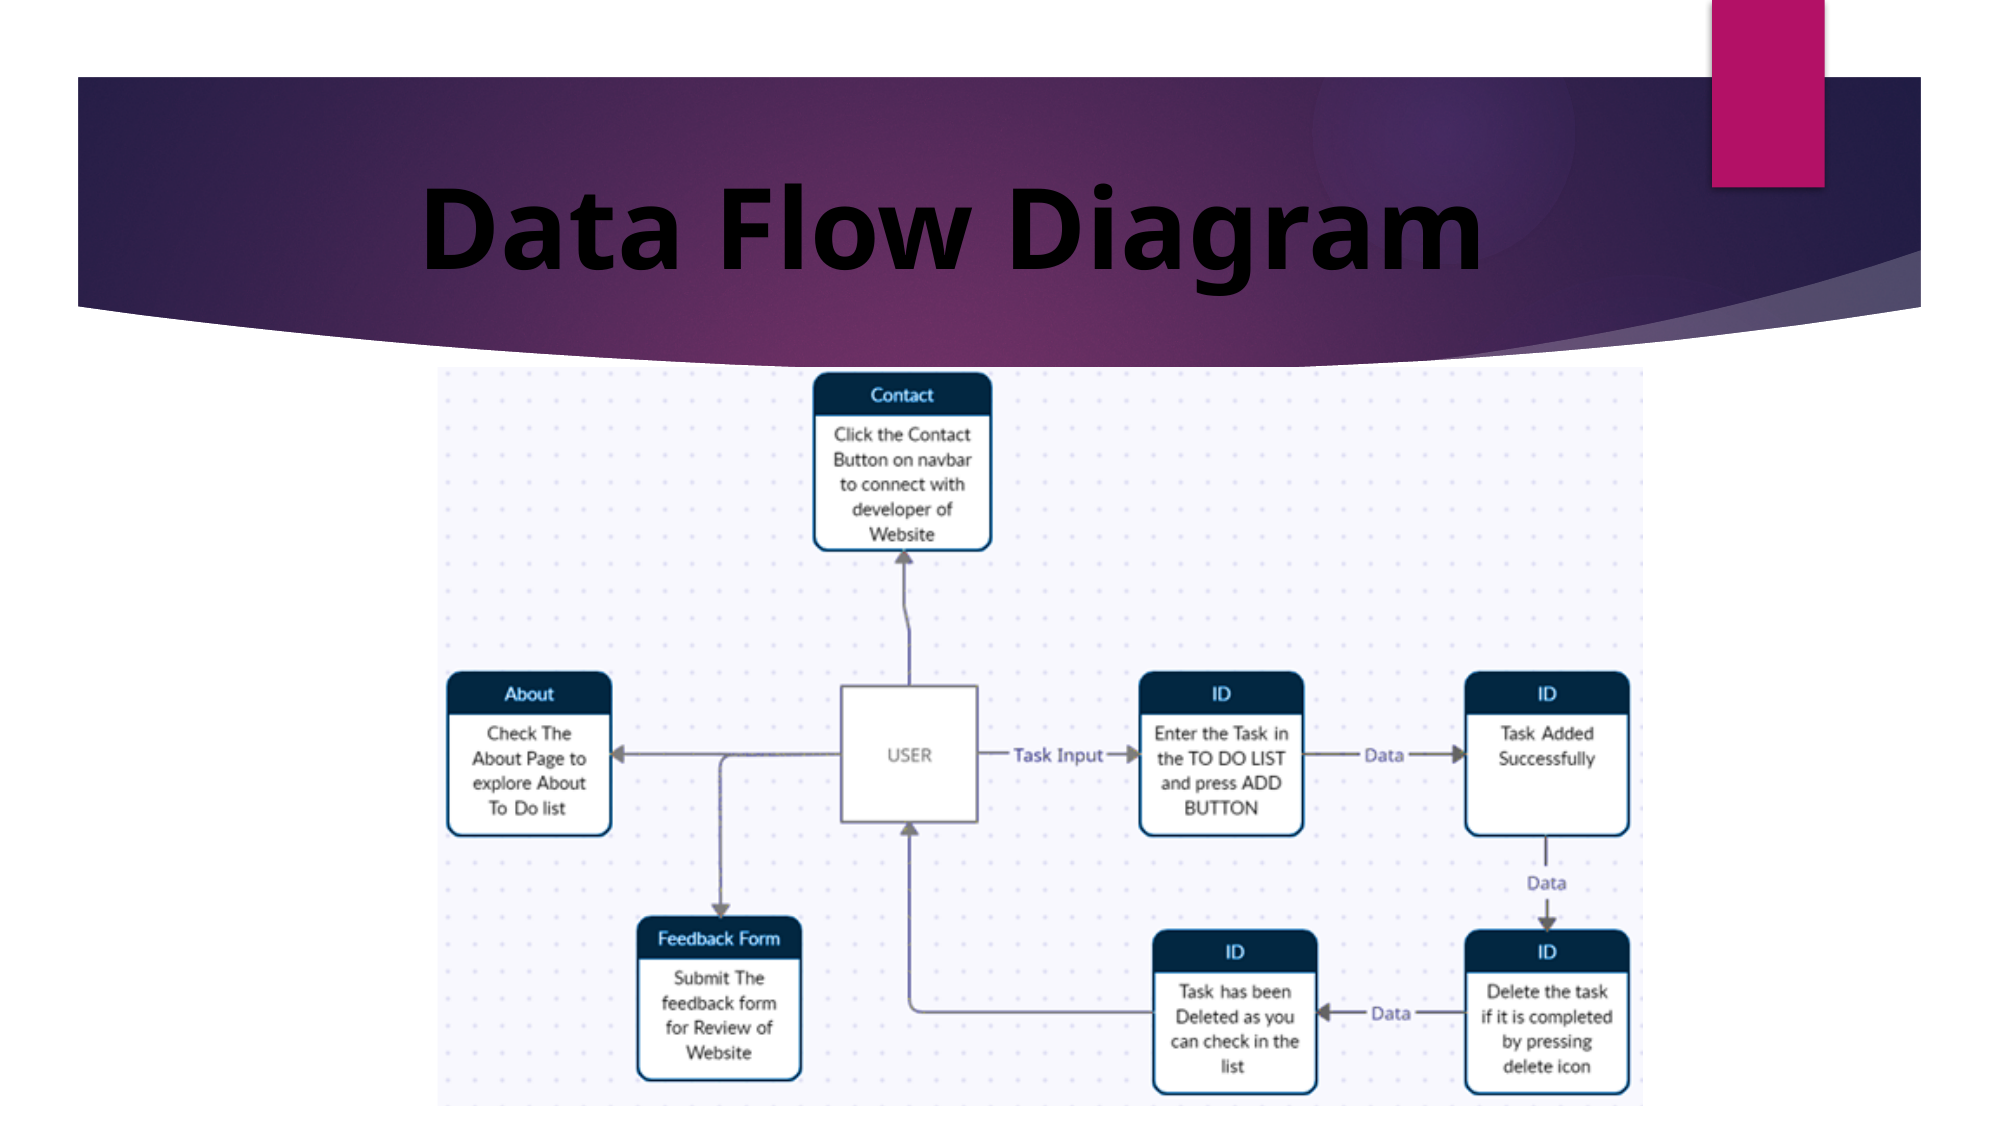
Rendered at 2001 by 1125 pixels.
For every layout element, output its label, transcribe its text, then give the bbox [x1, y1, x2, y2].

picture [437, 367, 1644, 1107]
text_box Data Flow Diagram [402, 149, 1503, 300]
